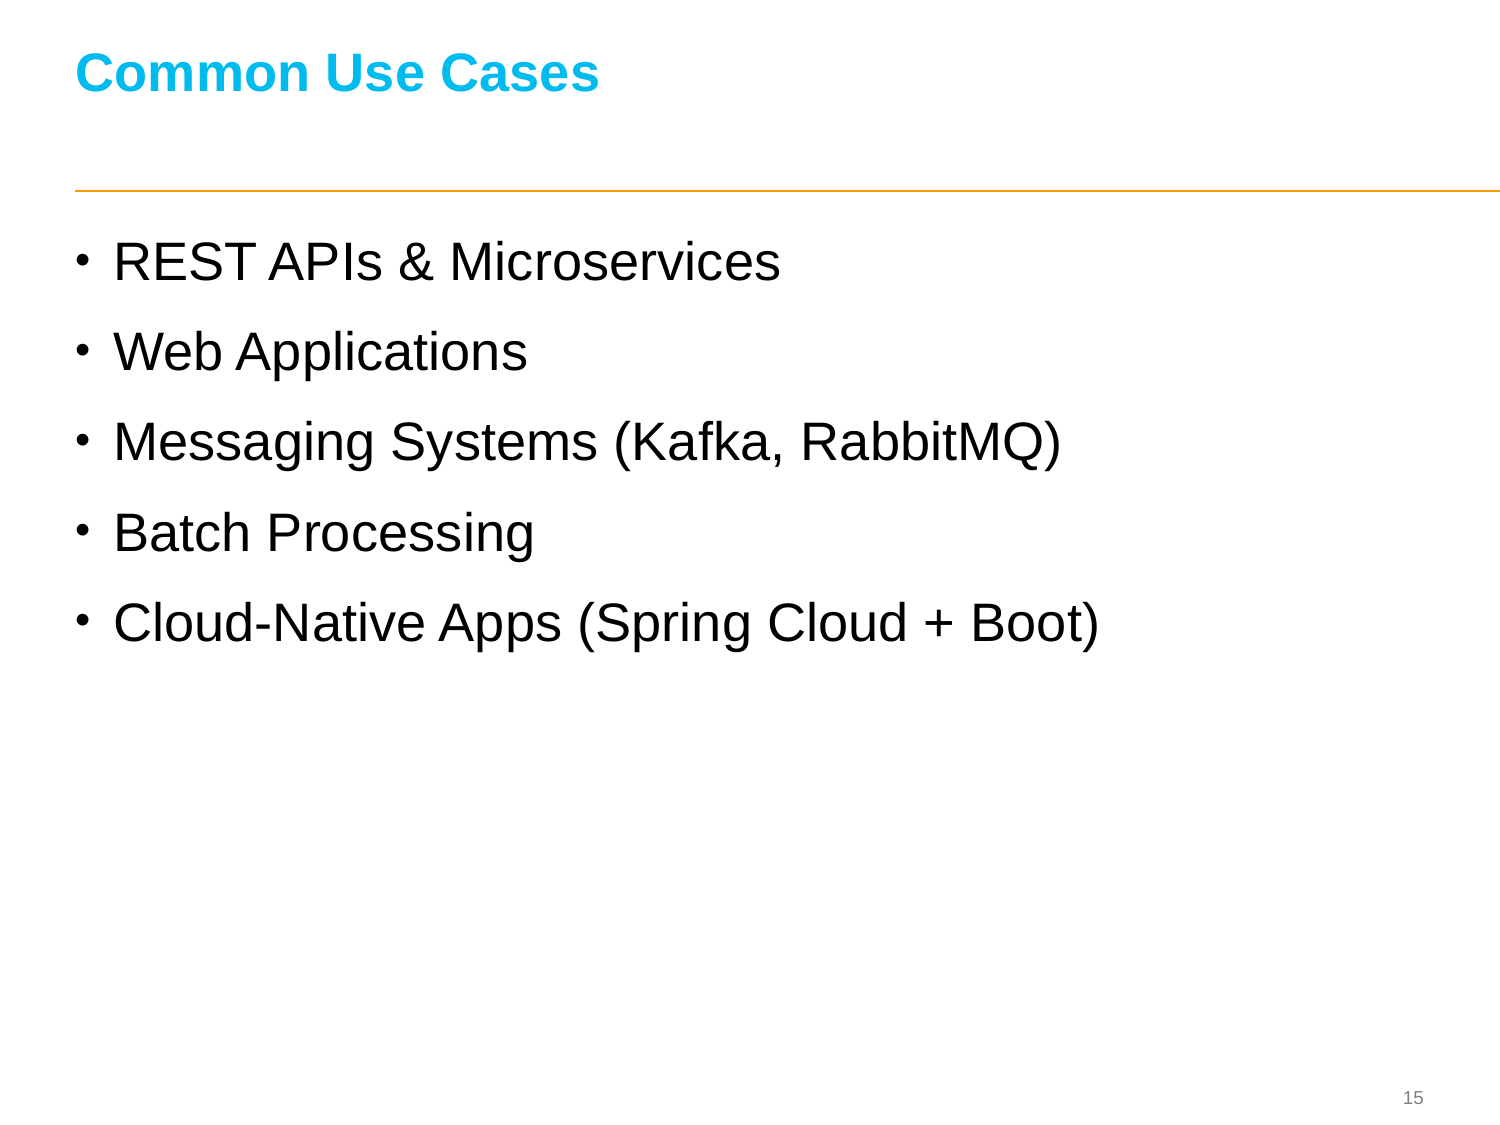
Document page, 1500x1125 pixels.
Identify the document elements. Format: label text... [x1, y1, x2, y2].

title Common Use Cases [75, 27, 1422, 157]
list REST APIs & Microservices Web Applications Messaging Systems (Kafka, RabbitMQ) Batch Processing Cloud-Native Apps (Spring Cloud + Boot) [75, 226, 1425, 1018]
